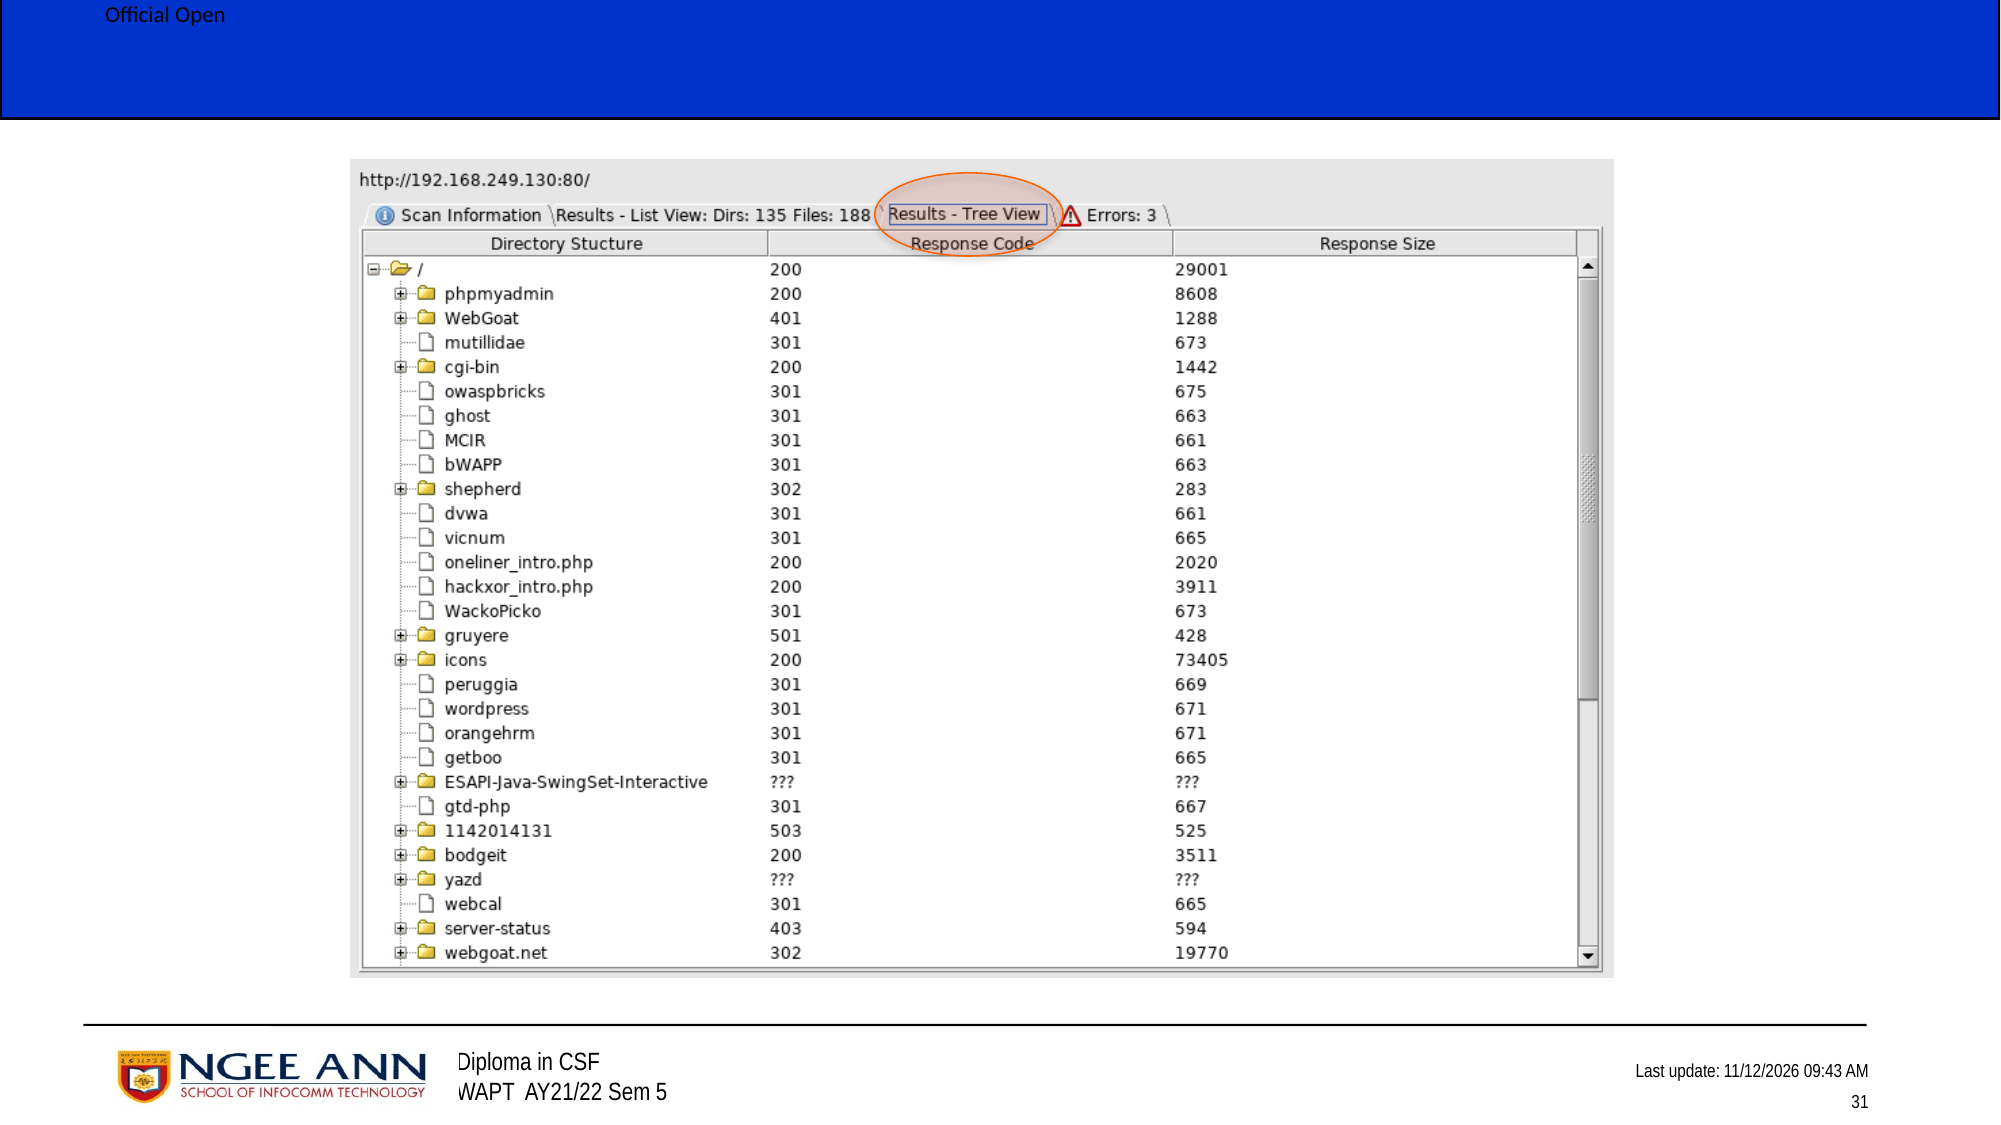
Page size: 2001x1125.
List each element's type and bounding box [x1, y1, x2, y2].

picture [349, 159, 1614, 978]
picture [83, 1028, 459, 1125]
